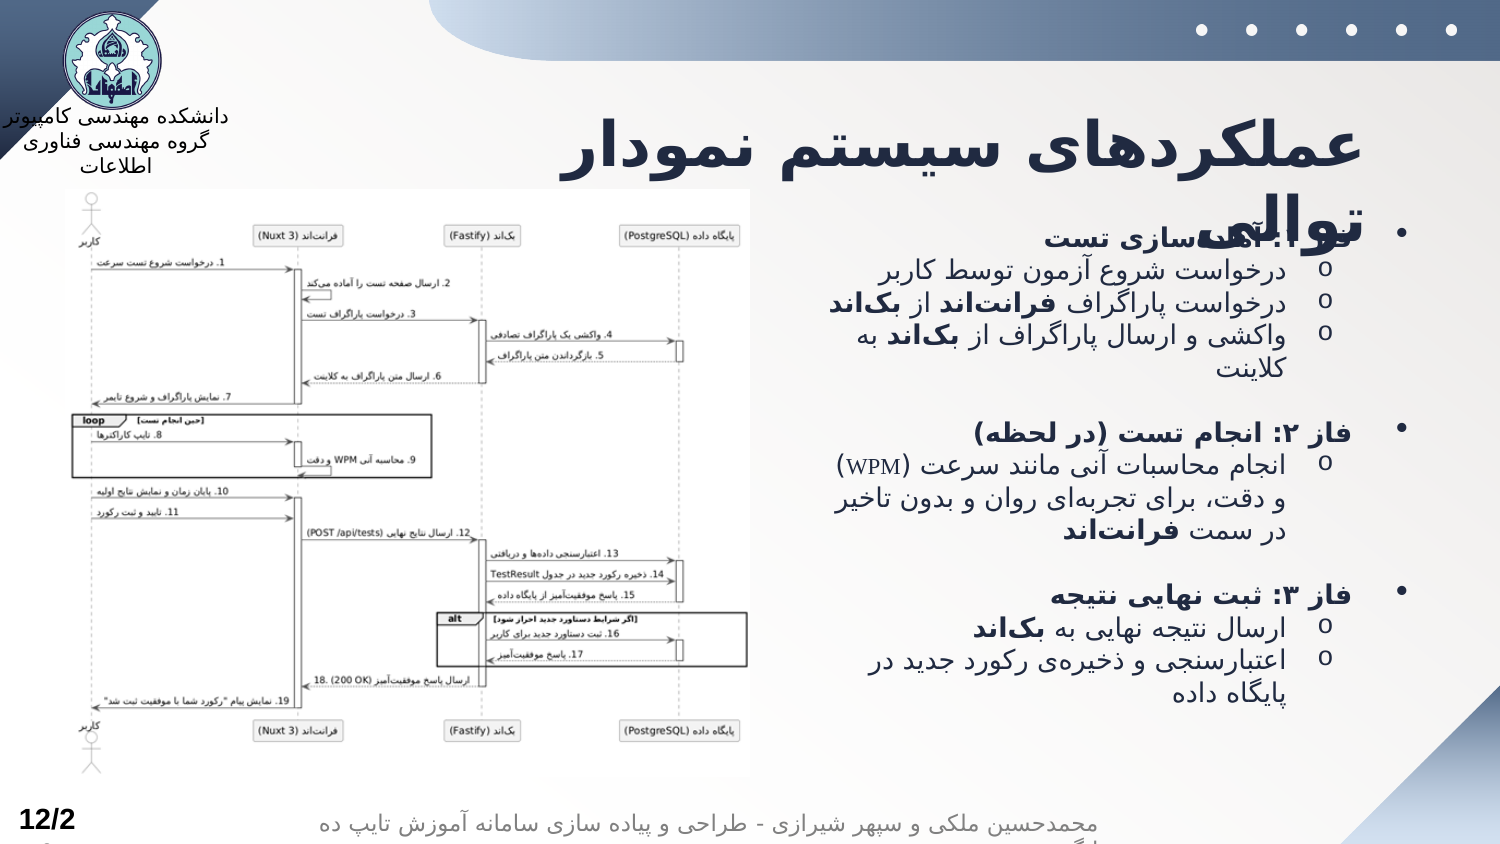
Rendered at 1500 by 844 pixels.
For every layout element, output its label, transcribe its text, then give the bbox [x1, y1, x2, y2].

picture [0, 0, 1500, 844]
text_box دانشکده مهندسی کامپیوتر گروه مهندسی فناوری اطلاعات [0, 95, 263, 185]
list فاز ۱: آماده‌سازی تست درخواست شروع آزمون توسط کاربر درخواست پاراگراف فرانت‌اند از بک‌اند واکشی و ارسال پاراگراف از بک‌اند به کلاینت فاز ۲: انجام تست (در لحظه) انجام محاسبات آنی مانند سرعت (WPM) و دقت، برای تجربه‌ای روان و بدون تاخیر در سمت فرانت‌اند فاز ۳: ثبت نهایی نتیجه ارسال نتیجه نهایی به بک‌اند اعتبارسنجی و ذخیره‌ی رکورد جدید در پایگاه داده [803, 172, 1424, 702]
title عملکردهای سیستم نمودار توالی [534, 88, 1382, 183]
text_box محمدحسین ملکی و سپهر شیرازی - طراحی و پیاده سازی سامانه آموزش تایپ ده انگشتی [281, 800, 1114, 844]
text_box 12/29 [0, 793, 95, 844]
